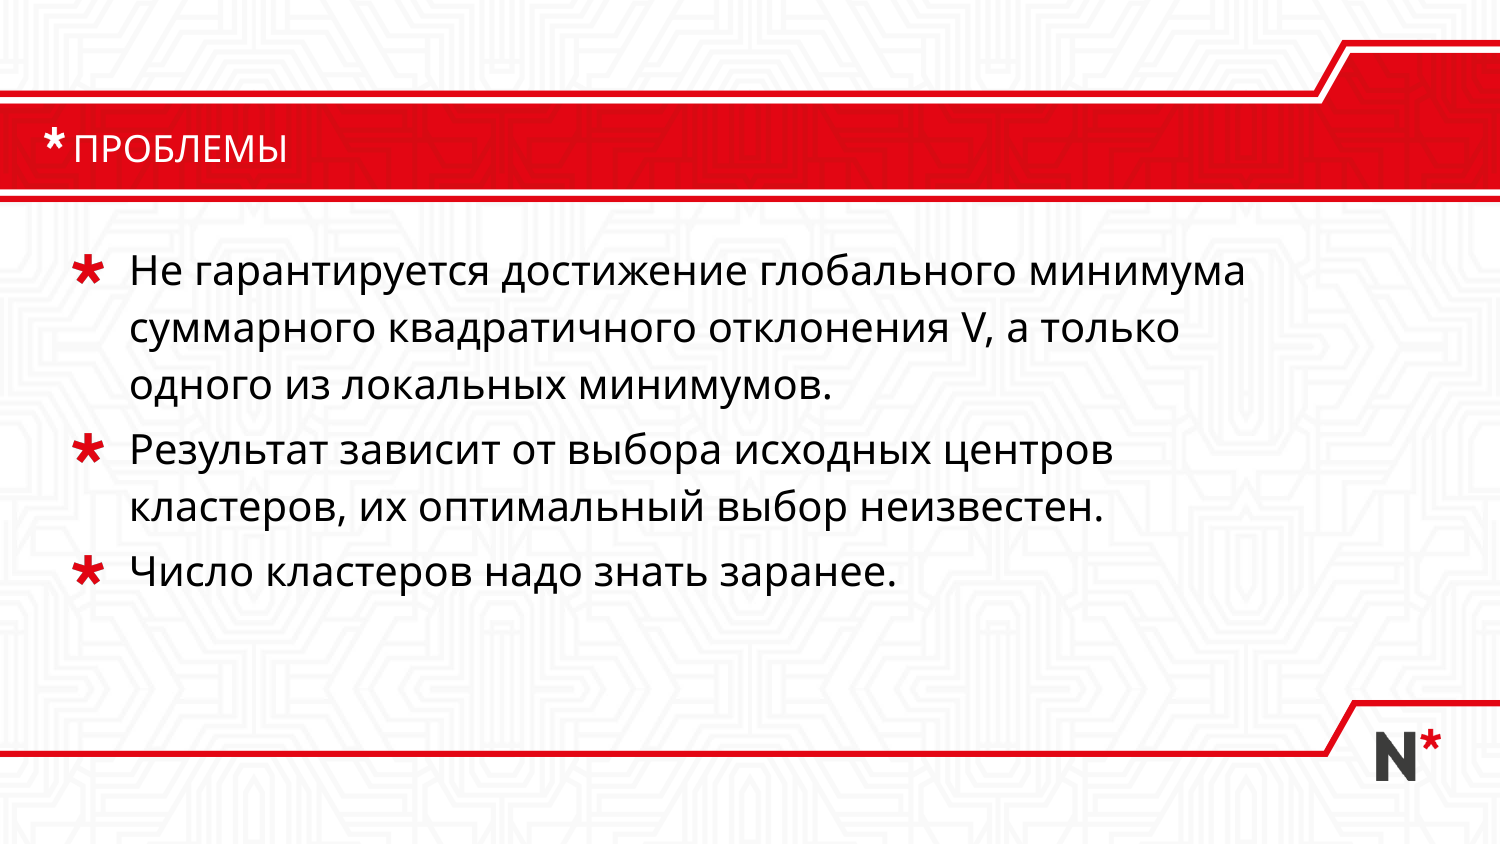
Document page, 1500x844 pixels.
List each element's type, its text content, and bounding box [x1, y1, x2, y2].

picture [0, 0, 1500, 844]
title ПРОБЛЕМЫ [57, 117, 1329, 179]
list Не гарантируется достижение глобального минимума суммарного квадратичного отклонения V, а только одного из локальных минимумов. Результат зависит от выбора исходных центров кластеров, их оптимальный выбор неизвестен. Число кластеров надо знать заранее. [57, 232, 1306, 718]
